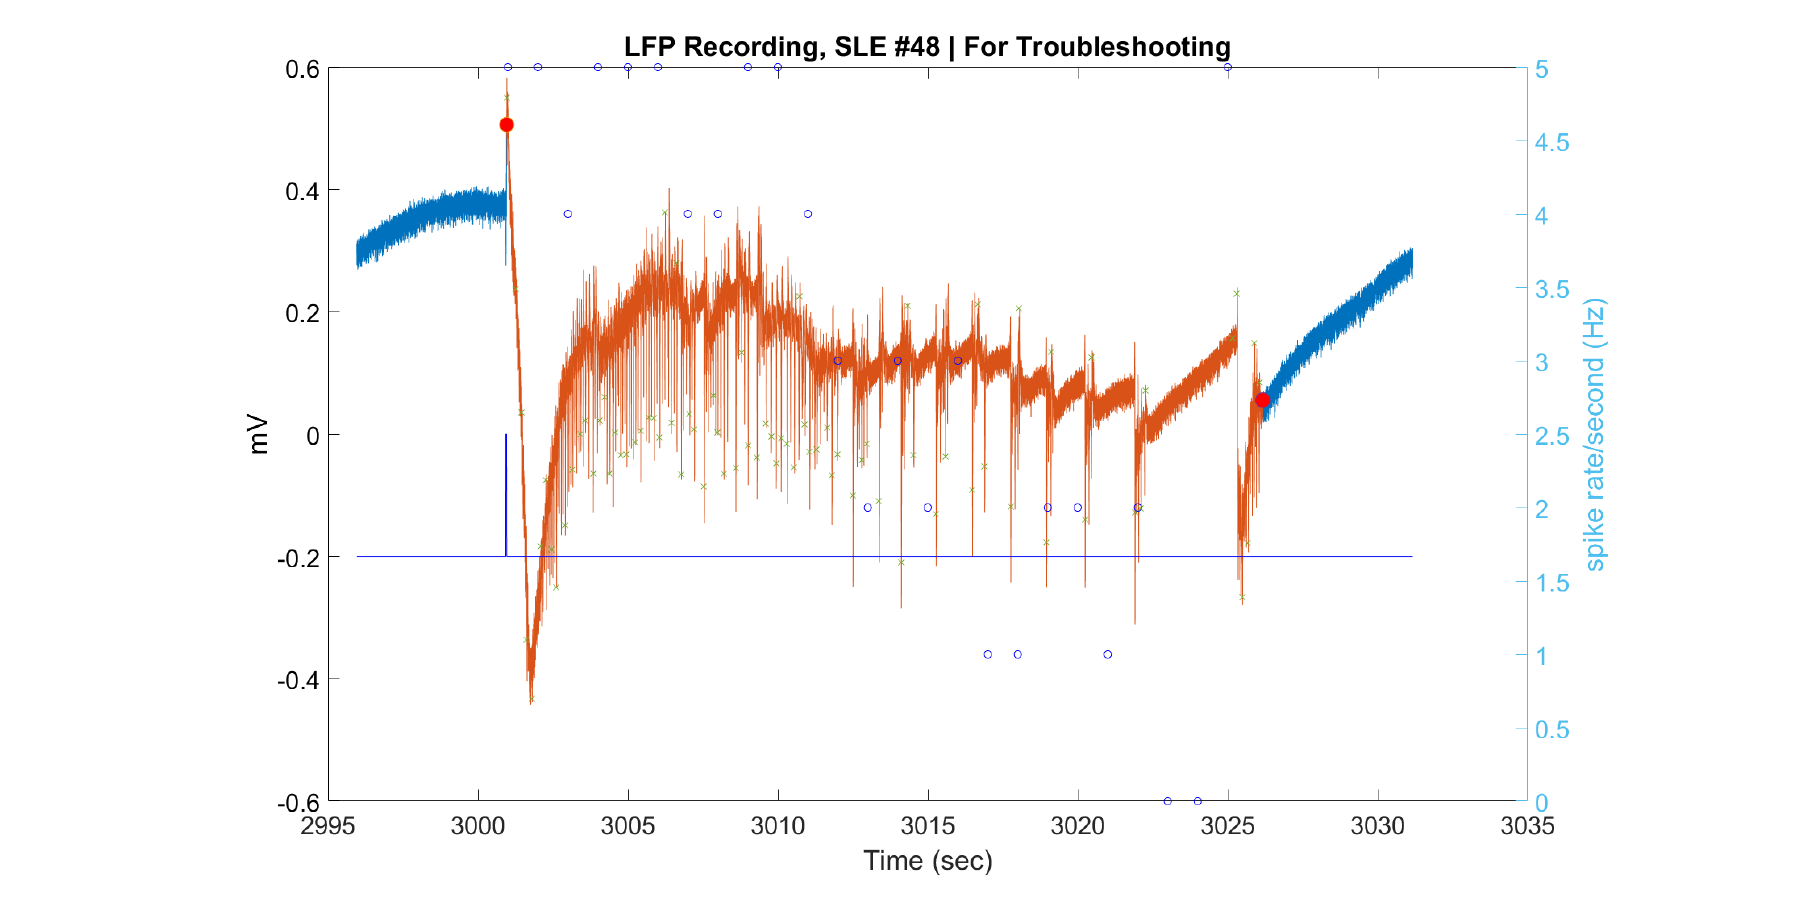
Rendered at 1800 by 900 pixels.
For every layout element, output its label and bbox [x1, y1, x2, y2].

picture [126, 0, 1674, 900]
